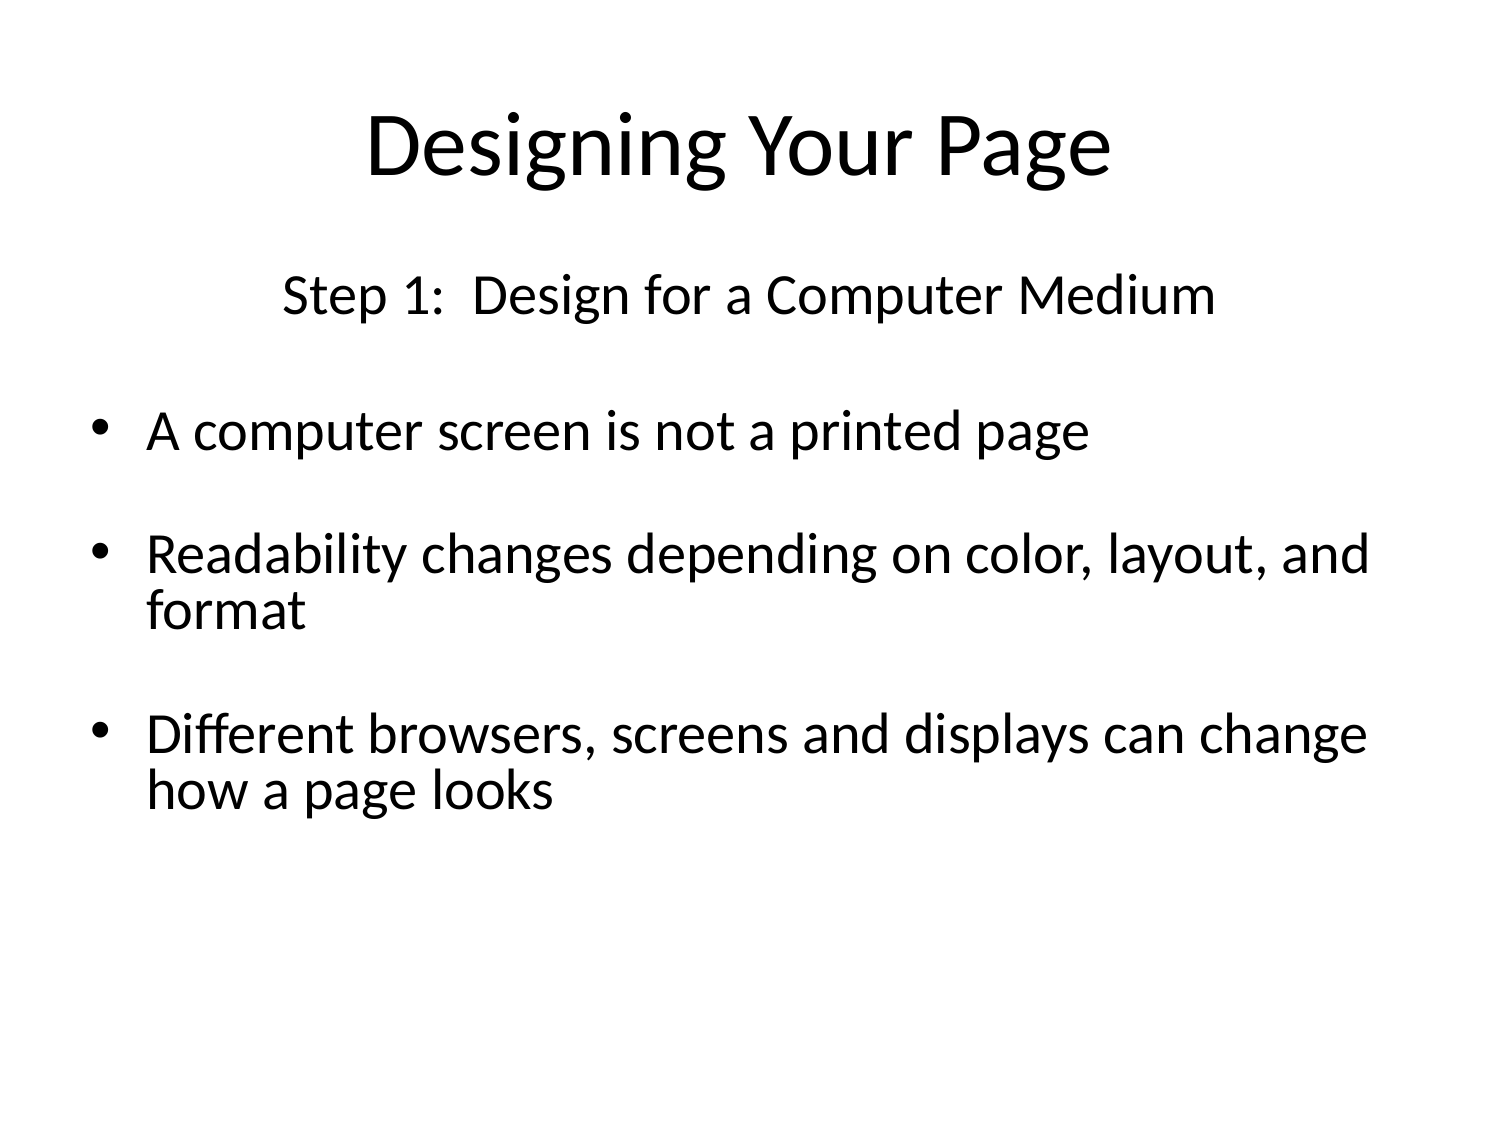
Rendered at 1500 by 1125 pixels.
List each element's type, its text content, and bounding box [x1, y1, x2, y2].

list Step 1: Design for a Computer Medium A computer screen is not a printed page Readability changes depending on color, layout, and format Different browsers, screens and displays can change how a page looks [74, 262, 1426, 1006]
title Designing Your Page [74, 44, 1426, 233]
